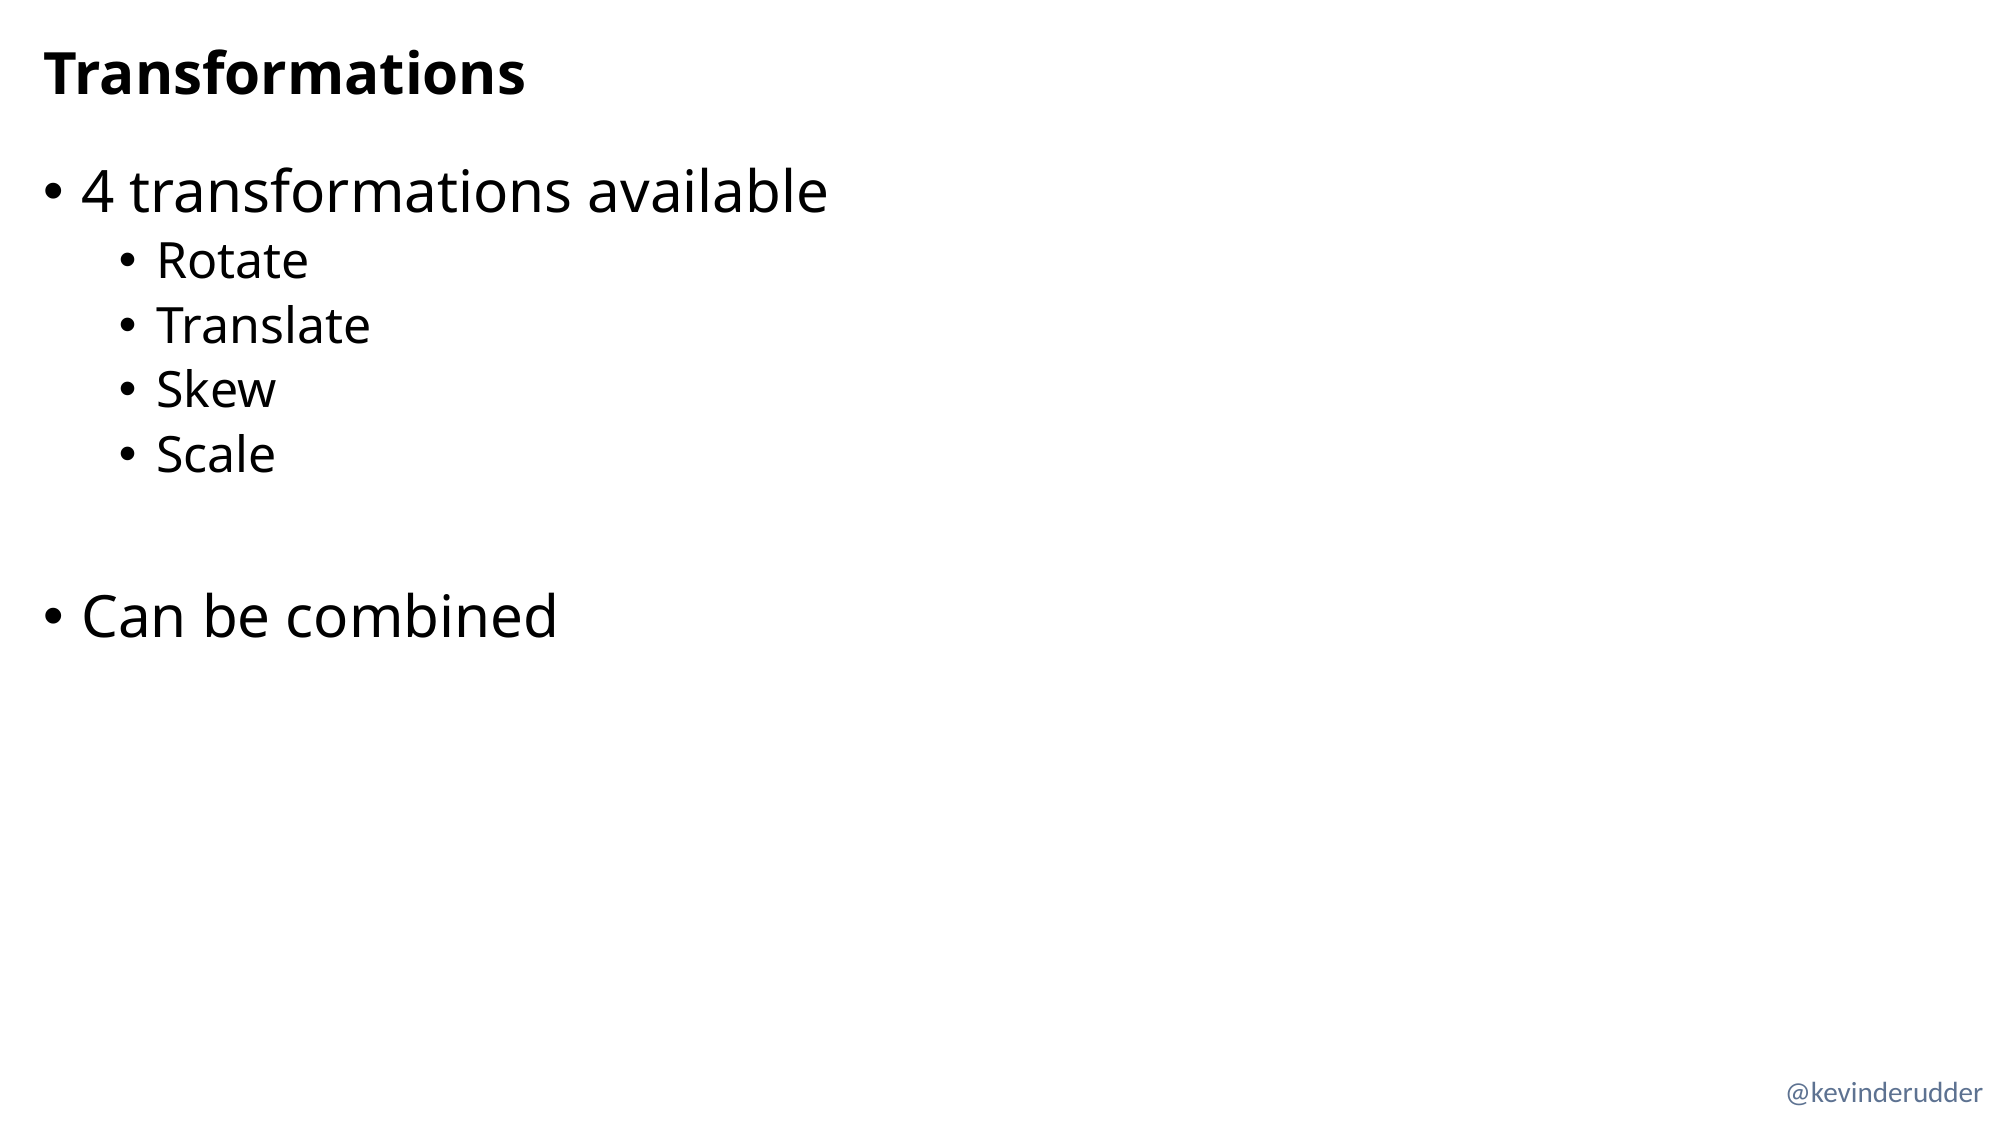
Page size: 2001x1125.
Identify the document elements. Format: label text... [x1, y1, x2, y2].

list 4 transformations available Rotate Translate Skew Scale Can be combined [28, 154, 1962, 1014]
title Transformations [28, 24, 1962, 127]
